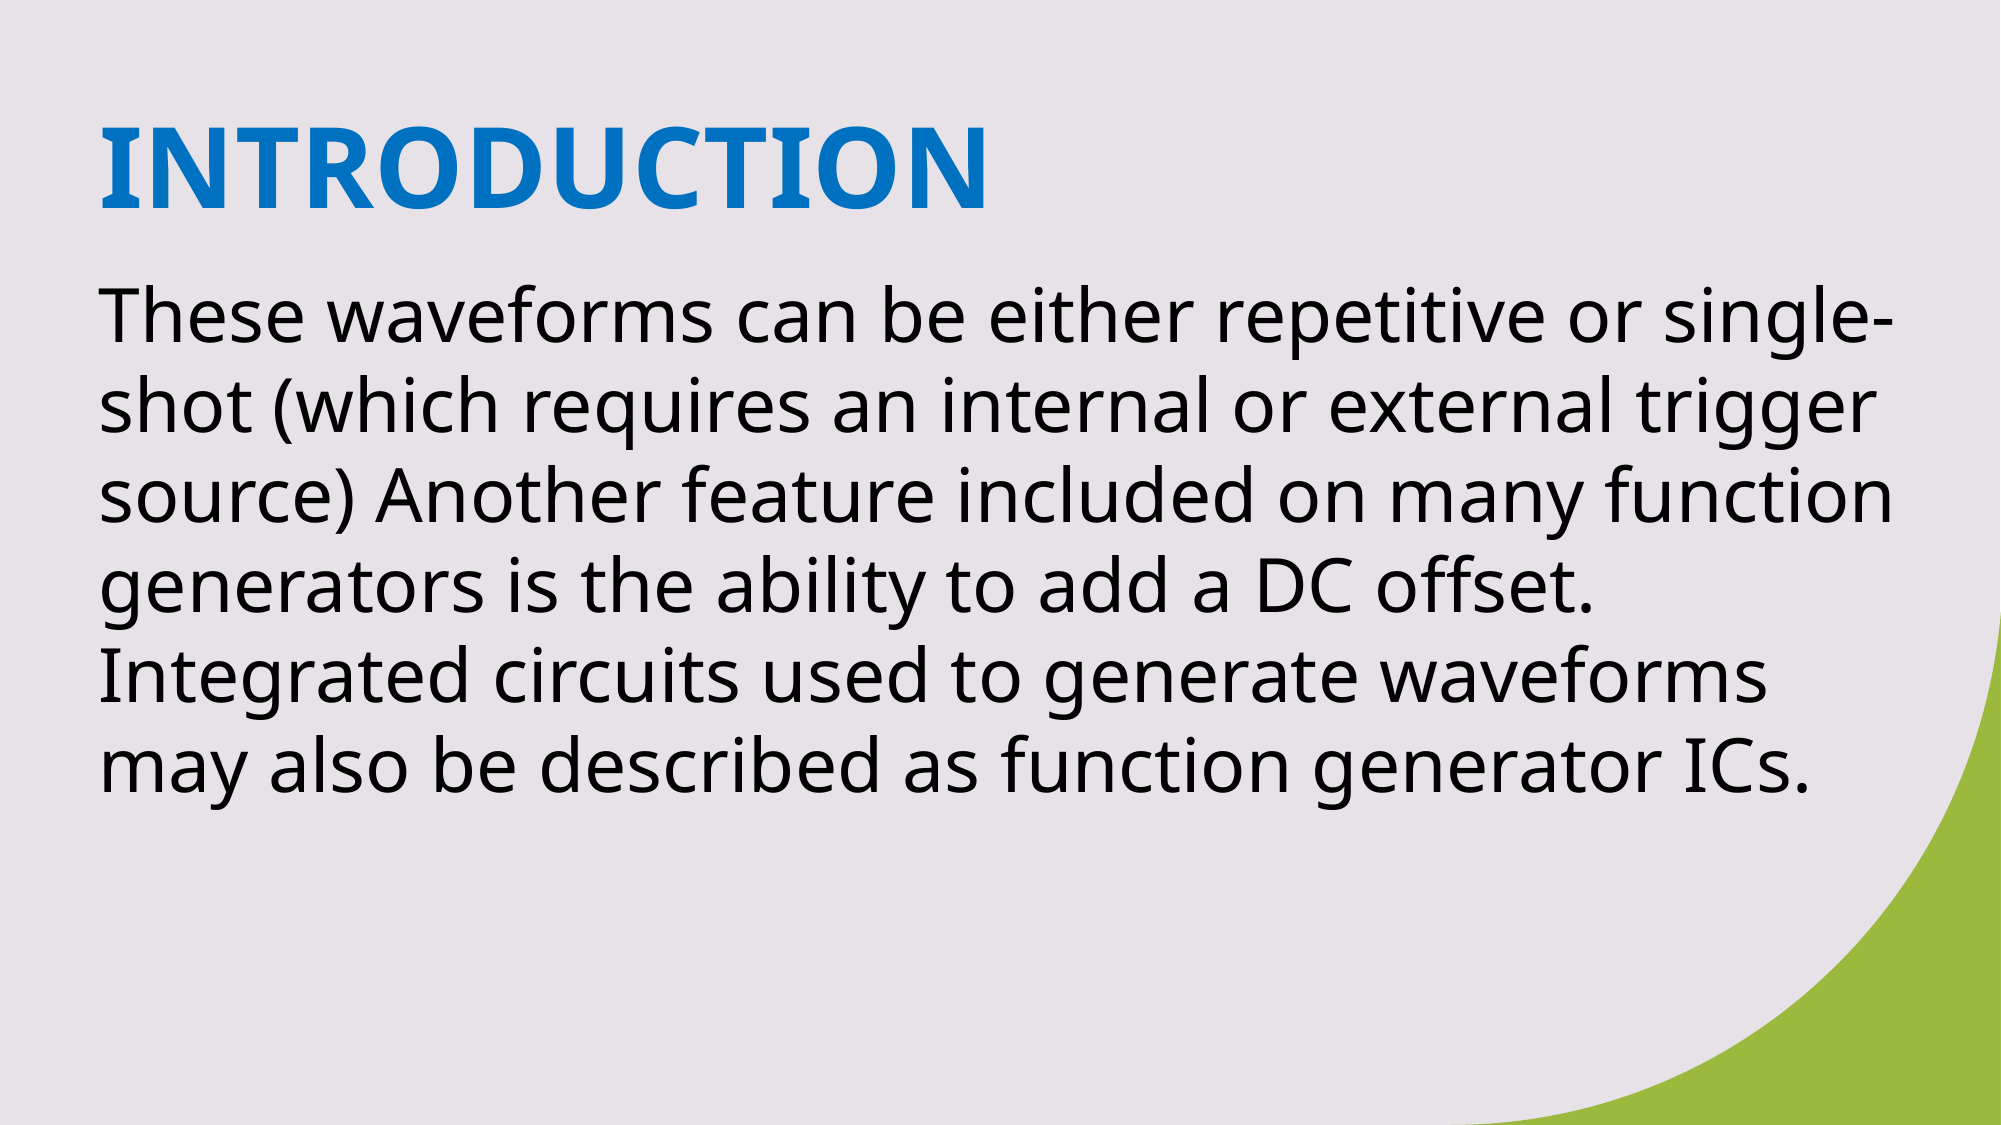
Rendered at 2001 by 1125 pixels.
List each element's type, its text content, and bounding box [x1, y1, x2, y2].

text_box INTRODUCTION [85, 88, 1494, 238]
text_box These waveforms can be either repetitive or single-shot (which requires an internal or external trigger source) Another feature included on many function generators is the ability to add a DC offset. Integrated circuits used to generate waveforms may also be described as function generator ICs. [83, 259, 1915, 815]
